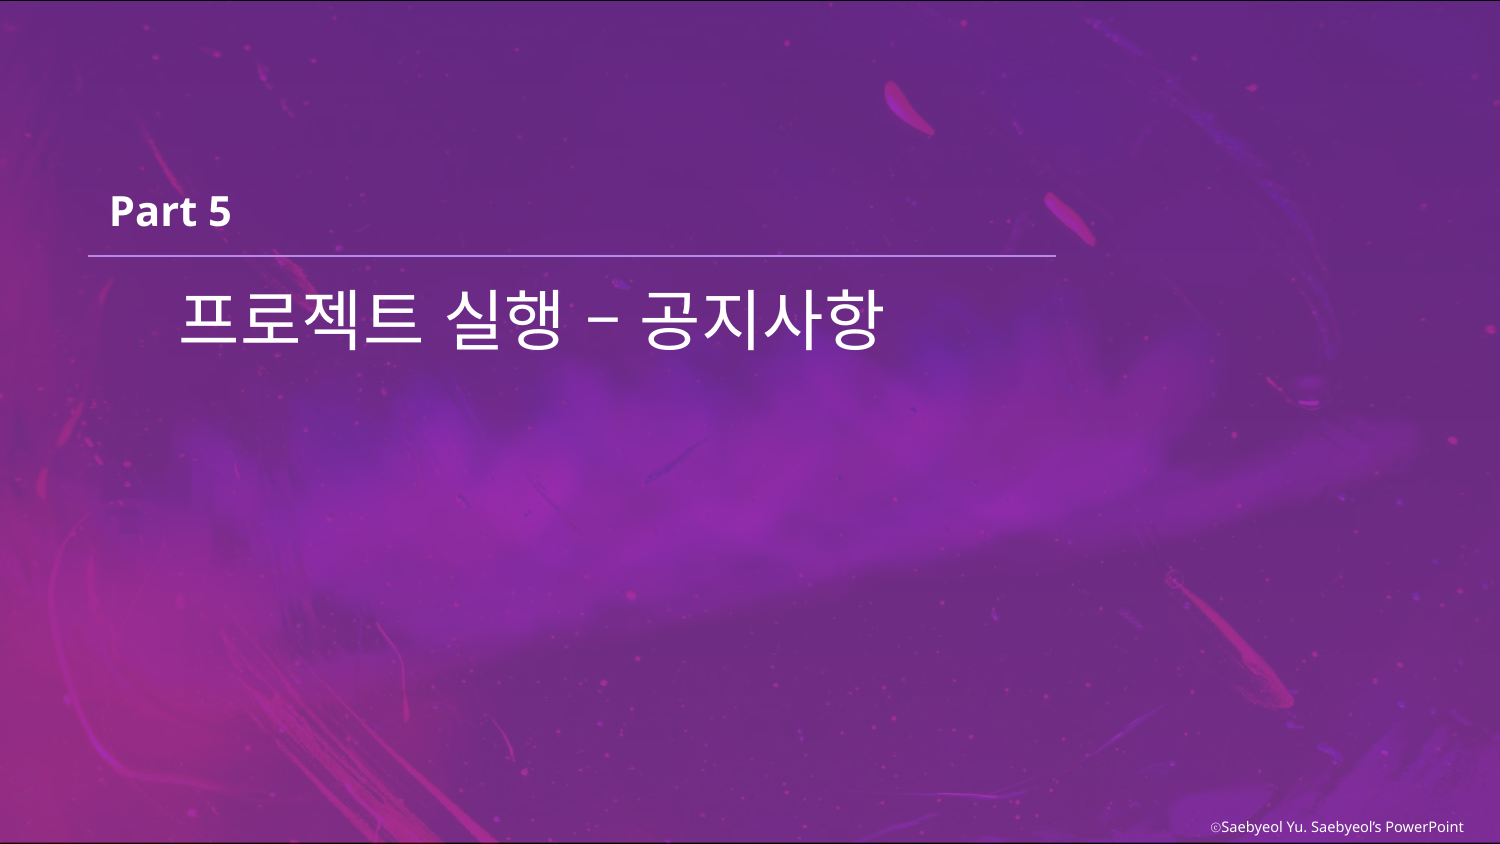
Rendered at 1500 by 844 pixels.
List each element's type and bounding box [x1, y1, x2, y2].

text_box [0, 0, 1500, 844]
